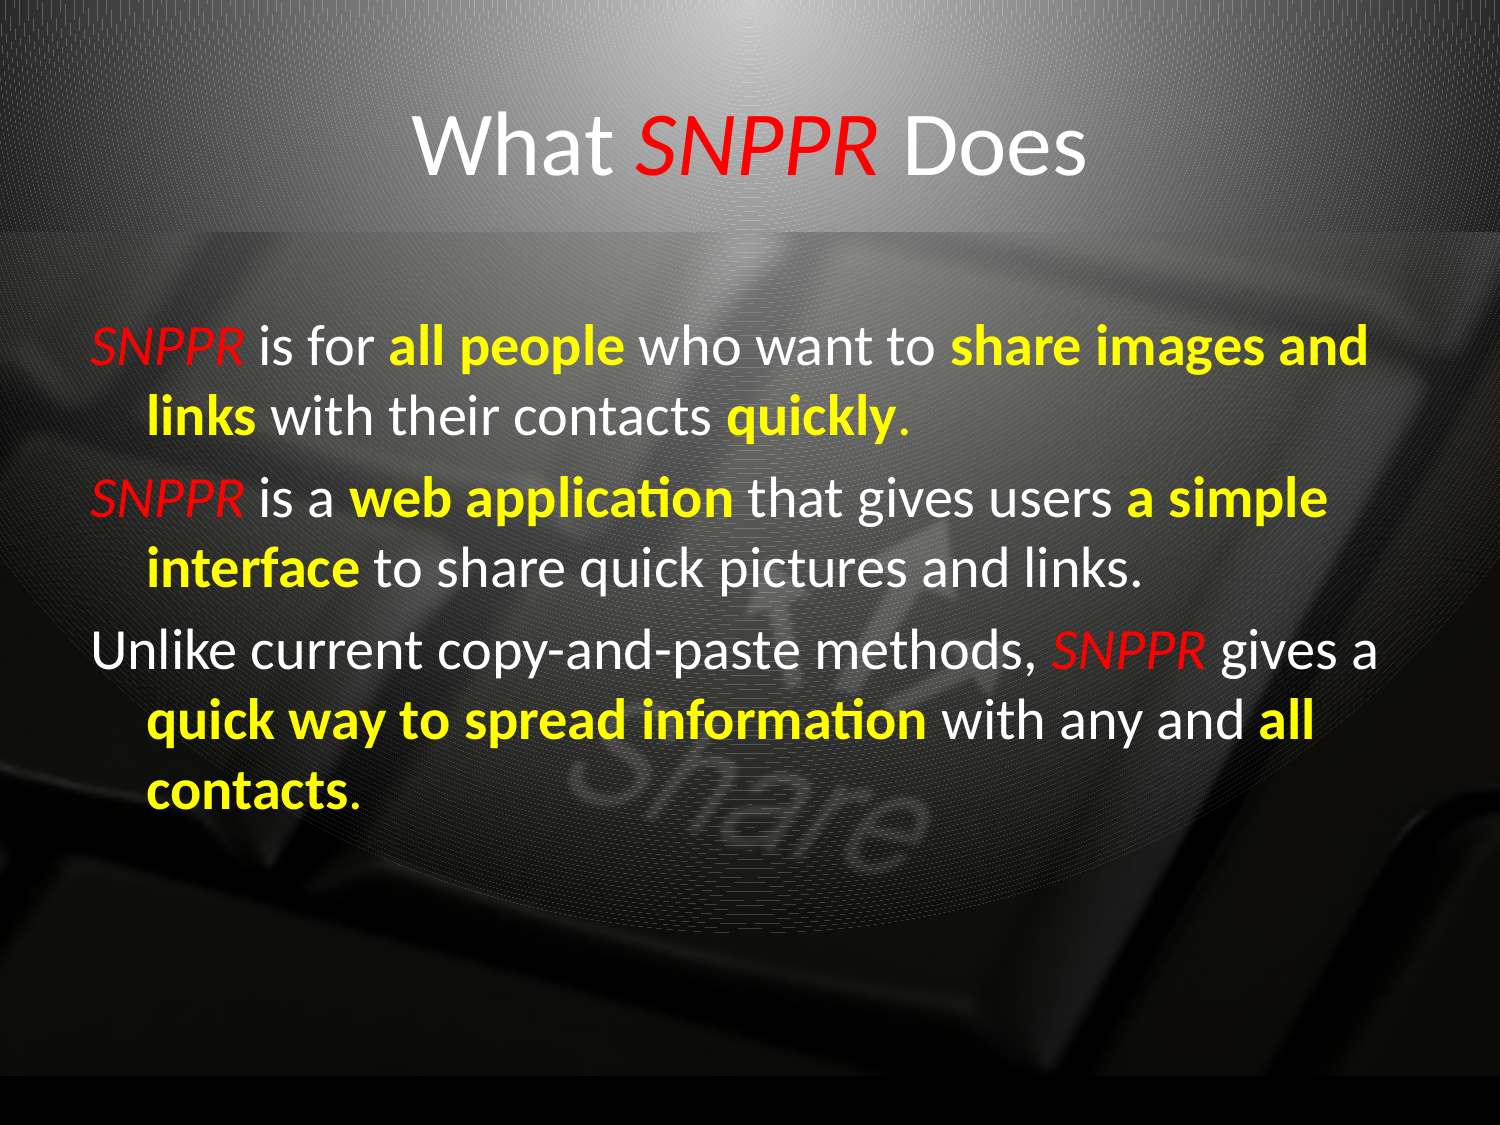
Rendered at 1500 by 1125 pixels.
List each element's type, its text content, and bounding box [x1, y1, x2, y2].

picture [0, 232, 1500, 1076]
title What SNPPR Does [75, 45, 1425, 230]
